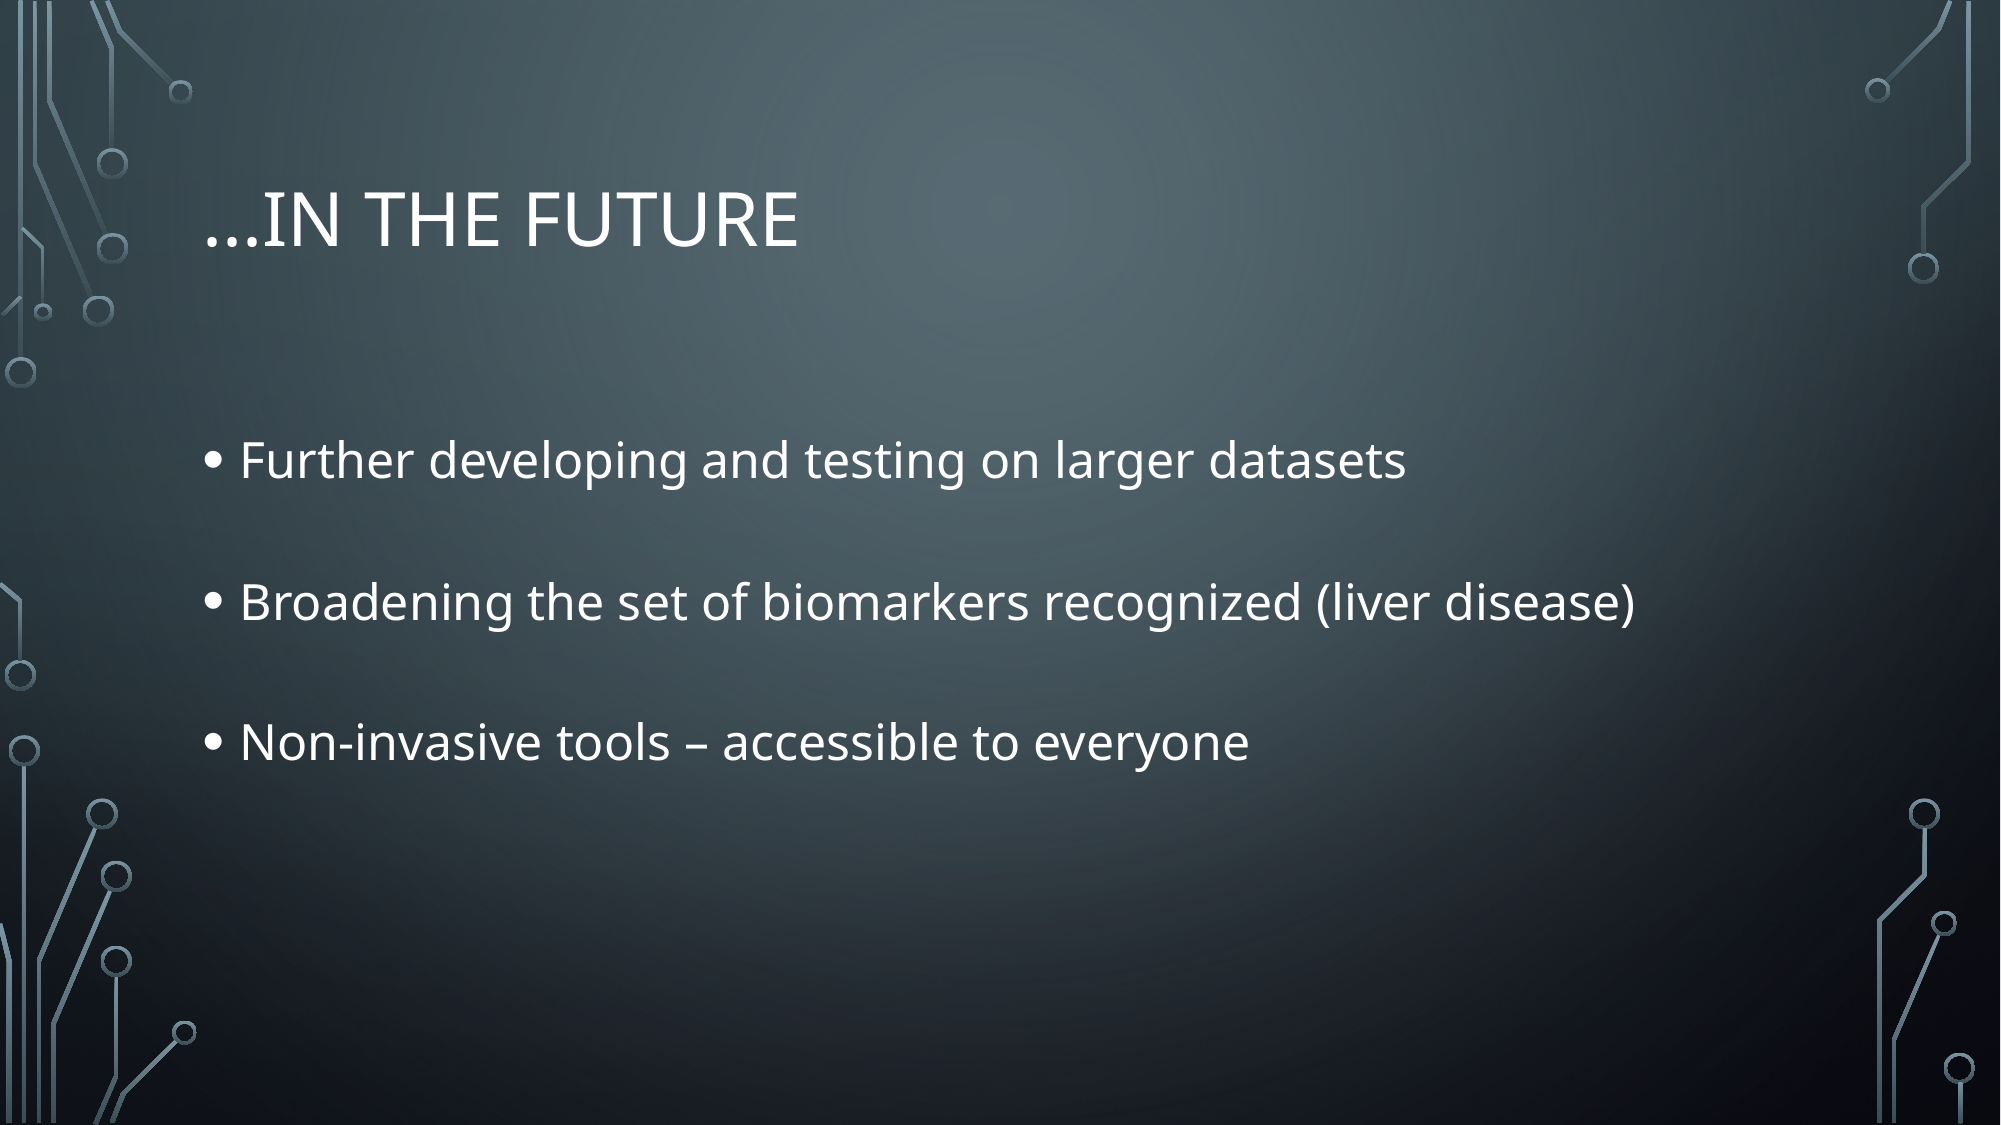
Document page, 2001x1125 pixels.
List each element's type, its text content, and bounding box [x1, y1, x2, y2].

title In the future... [187, 101, 1813, 344]
list Further developing and testing on larger datasets Broadening the set of biomarkers recognized (liver disease) Non-invasive tools – accessible to everyone [187, 361, 1755, 943]
